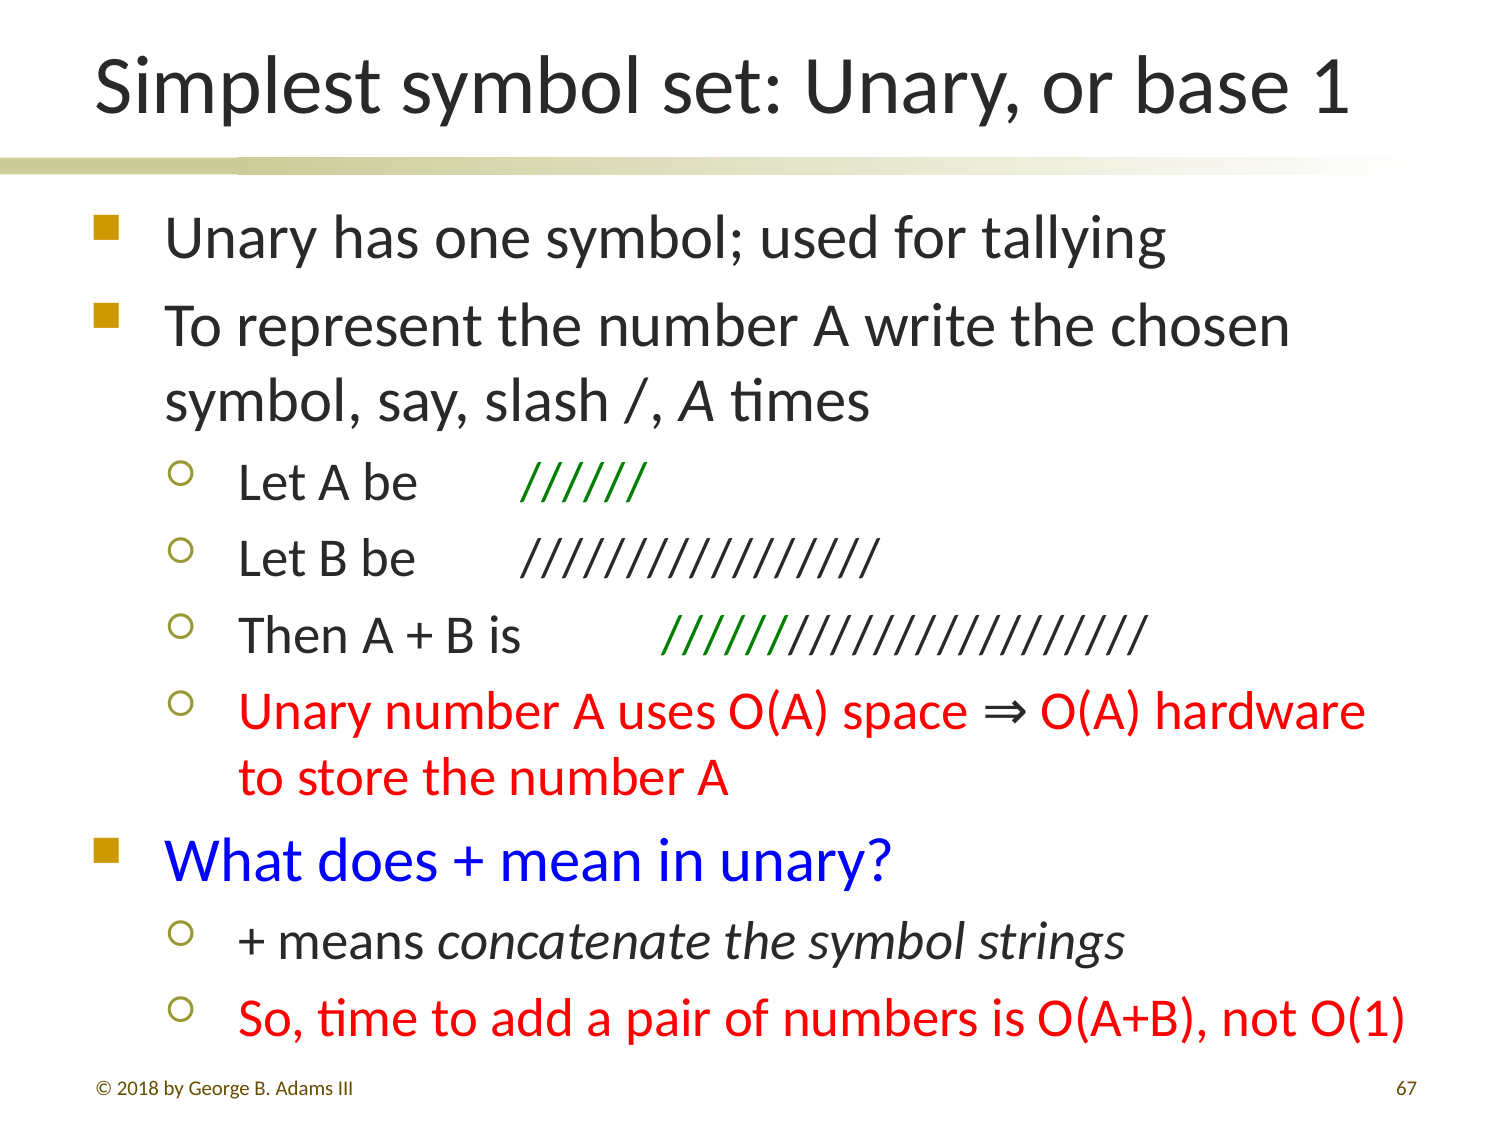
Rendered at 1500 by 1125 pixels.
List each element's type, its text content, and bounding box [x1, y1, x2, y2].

slide_number © 2018 by George B. Adams III [79, 1067, 406, 1099]
title Simplest symbol set: Unary, or base 1 [79, 15, 1432, 139]
slide_number 199 [1119, 1067, 1433, 1099]
list Unary has one symbol; used for tallying To represent the number A write the chosen symbol, say, slash /, A times Let A be ////// Let B be ///////////////// Then A + B is /////////////////////// Unary number A uses O(A) space ⇒ O(A) hardware to store the number A What does + mean in unary? + means concatenate the symbol strings So, time to add a pair of numbers is O(A+B), not O(1) [75, 188, 1433, 1082]
